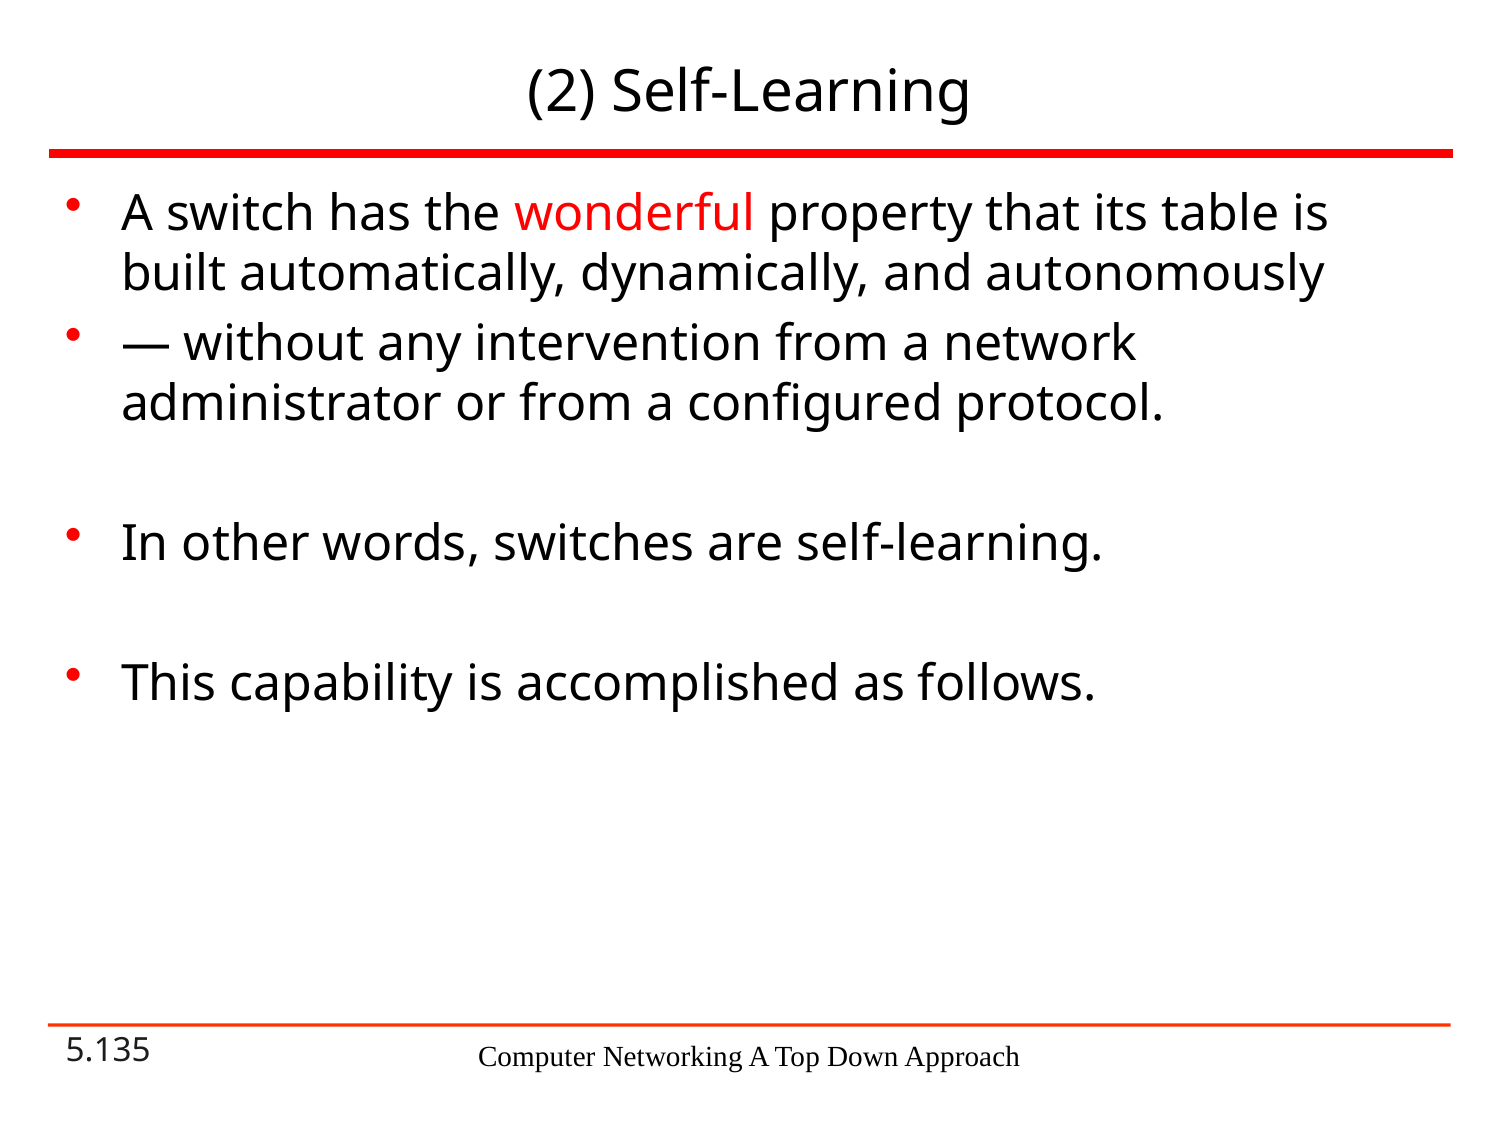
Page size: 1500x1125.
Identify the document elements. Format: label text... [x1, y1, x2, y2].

list A switch has the wonderful property that its table is built automatically, dynamically, and autonomously — without any intervention from a network administrator or from a configured protocol. In other words, switches are self-learning. This capability is accomplished as follows. [49, 172, 1453, 1018]
title (2) Self-Learning [49, 35, 1451, 141]
